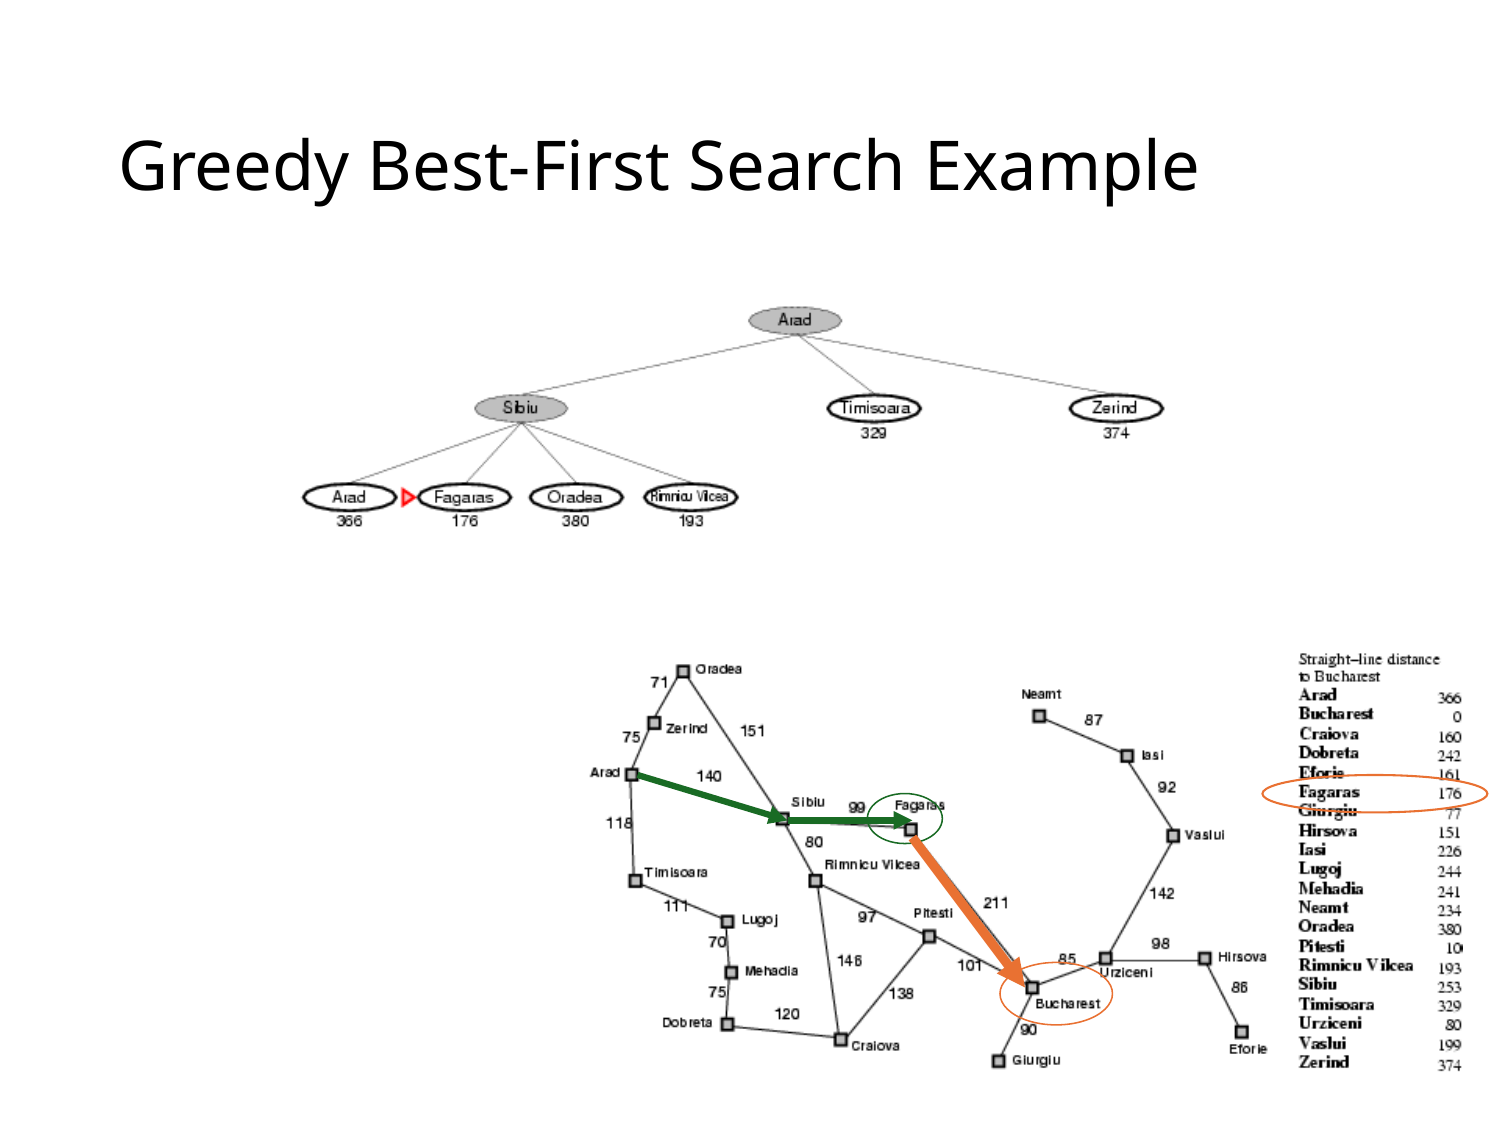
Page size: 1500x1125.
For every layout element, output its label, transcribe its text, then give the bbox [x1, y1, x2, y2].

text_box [637, 774, 788, 821]
picture [287, 299, 1185, 627]
picture [587, 649, 1463, 1079]
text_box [912, 837, 1025, 988]
text_box [1463, 780, 1489, 807]
title Greedy Best-First Search Example [103, 59, 1397, 278]
